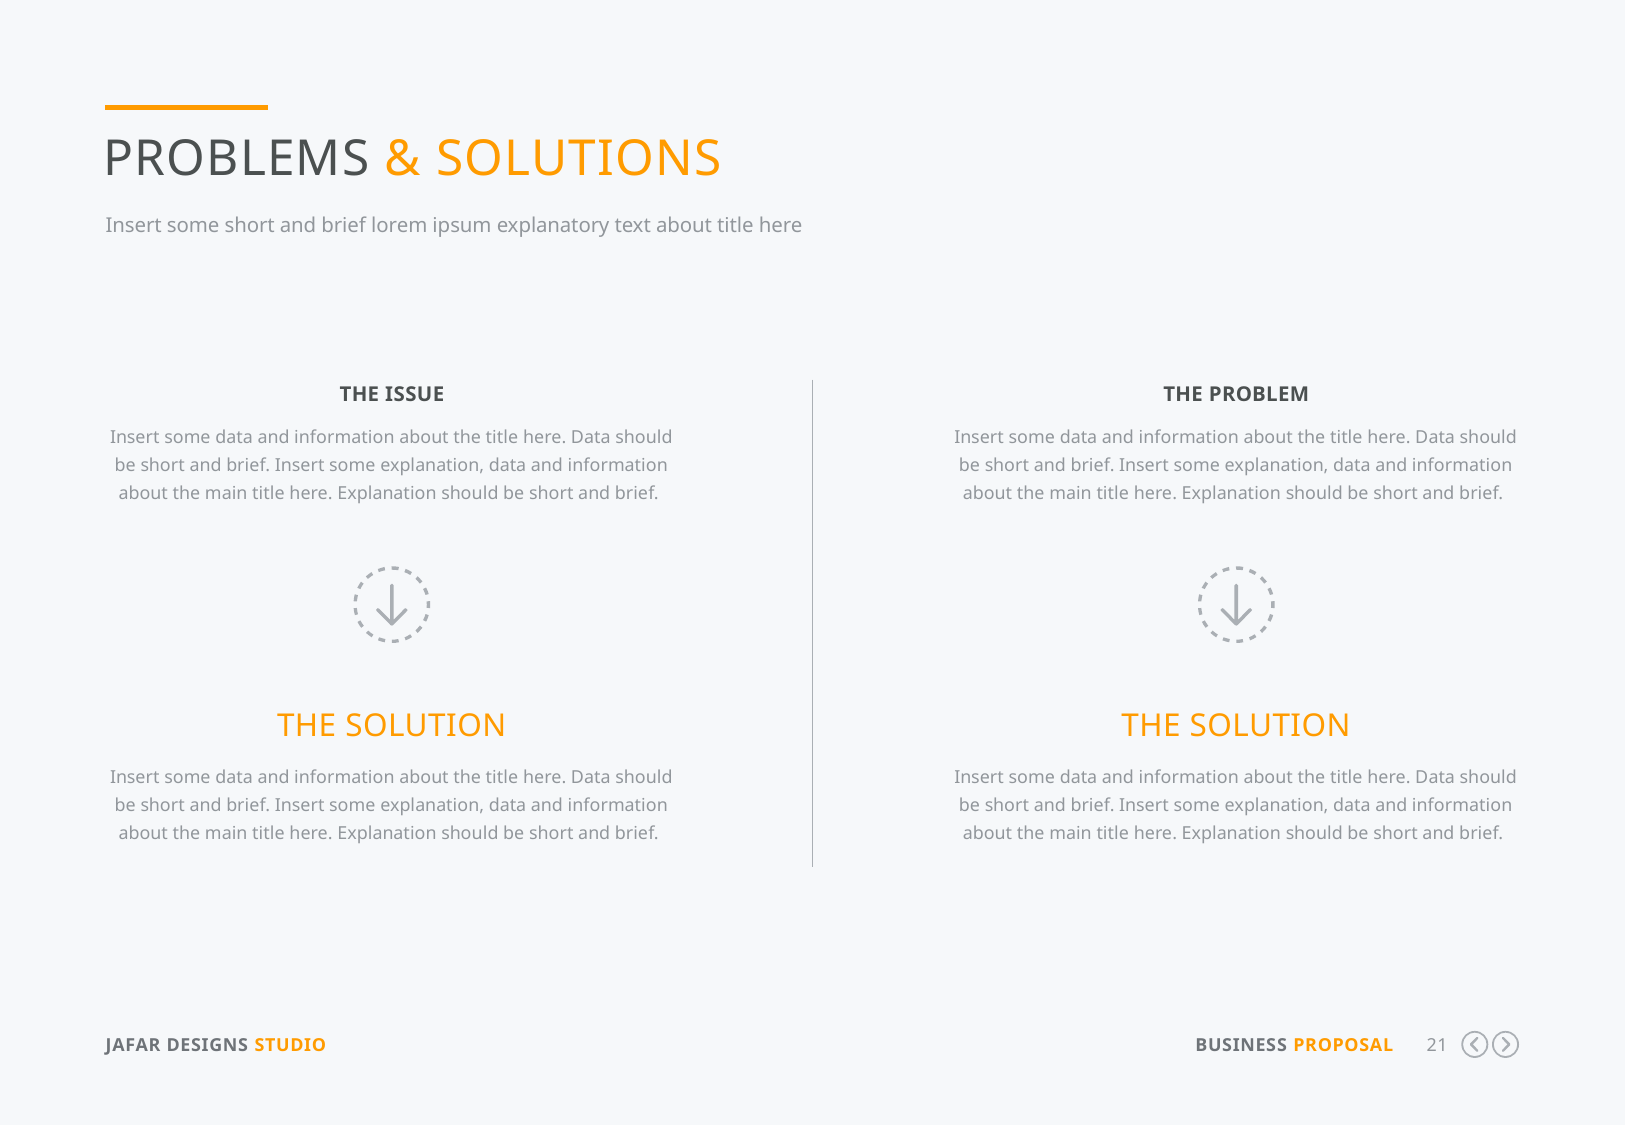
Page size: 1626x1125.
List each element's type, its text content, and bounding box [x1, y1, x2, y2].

text_box [1248, 568, 1257, 575]
text_box [404, 634, 412, 641]
text_box [423, 614, 429, 622]
list Problems & solutions [103, 125, 1518, 188]
text_box Insert some data and information about the title here. Data should be short and brief. Insert some explanation, data and information about the main title here. Explanation should be short and brief. [109, 419, 675, 504]
text_box The issue [109, 381, 675, 406]
text_box the solution [109, 705, 675, 743]
text_box [1201, 581, 1209, 590]
text_box The solution [953, 705, 1519, 743]
text_box [426, 601, 431, 609]
text_box [377, 566, 386, 573]
text_box [1198, 607, 1203, 616]
text_box [391, 566, 399, 571]
text_box [353, 607, 358, 616]
text_box [1198, 594, 1203, 602]
text_box [1259, 625, 1267, 633]
text_box [1222, 637, 1230, 643]
text_box [1267, 587, 1274, 595]
text_box [1201, 620, 1209, 628]
text_box [1267, 614, 1274, 622]
text_box [353, 594, 358, 602]
text_box [415, 576, 423, 584]
text_box [1270, 601, 1275, 609]
text_box Insert some data and information about the title here. Data should be short and brief. Insert some explanation, data and information about the main title here. Explanation should be short and brief. [953, 419, 1519, 504]
text_box [1259, 576, 1267, 584]
text_box [1210, 630, 1218, 638]
text_box [366, 630, 374, 638]
text_box [1222, 566, 1230, 573]
text_box [357, 581, 364, 590]
text_box [376, 583, 408, 626]
text_box [378, 637, 386, 643]
text_box [357, 620, 364, 628]
text_box [365, 572, 374, 579]
text_box Insert some data and information about the title here. Data should be short and brief. Insert some explanation, data and information about the main title here. Explanation should be short and brief. [953, 758, 1519, 843]
text_box Insert some data and information about the title here. Data should be short and brief. Insert some explanation, data and information about the main title here. Explanation should be short and brief. [109, 758, 675, 843]
text_box [1210, 572, 1218, 579]
text_box [415, 625, 423, 633]
text_box [423, 587, 429, 595]
text_box [1249, 634, 1257, 641]
text_box [404, 568, 412, 575]
list Insert some short and brief lorem ipsum explanatory text about title here [105, 209, 1519, 241]
text_box The Problem [953, 381, 1519, 406]
text_box [1235, 566, 1244, 571]
text_box [1220, 583, 1253, 626]
